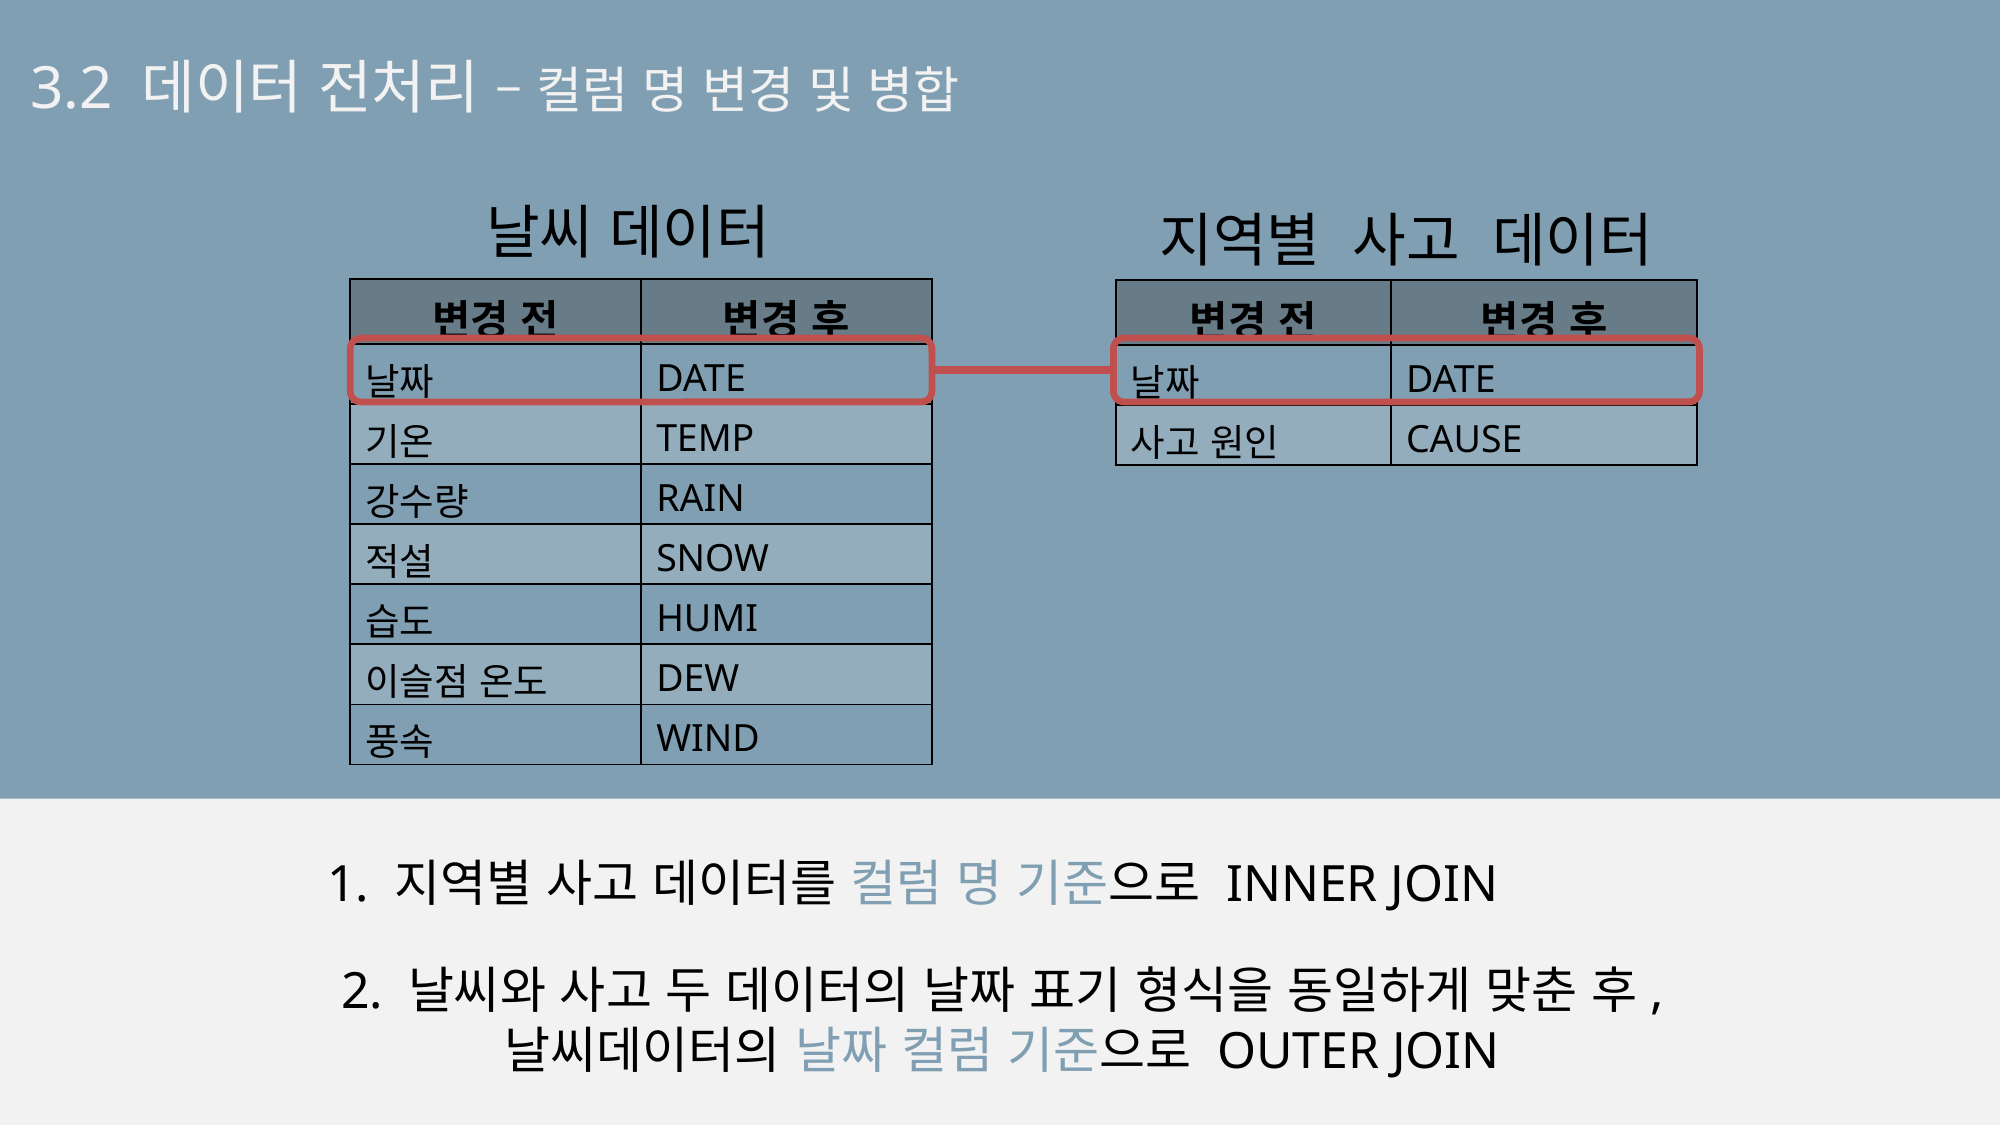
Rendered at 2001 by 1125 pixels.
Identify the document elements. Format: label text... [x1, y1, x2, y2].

table_cell 사고 원인 [1117, 406, 1390, 464]
table_cell 적설 [351, 525, 640, 583]
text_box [292, 843, 1708, 1088]
table_cell 풍속 [351, 705, 640, 764]
text_box 3.2 데이터 전처리 – 컬럼 명 변경 및 병합 [15, 7, 1677, 128]
table_cell TEMP [642, 405, 931, 463]
text_box [348, 335, 935, 405]
table_cell HUMI [642, 585, 931, 643]
text_box [0, 0, 2000, 801]
table_cell SNOW [642, 525, 931, 583]
text_box [1111, 335, 1702, 405]
table_header 변경 후 [1392, 281, 1696, 337]
table_header 변경 전 [1117, 281, 1390, 337]
table_cell 습도 [351, 585, 640, 643]
table_cell WIND [642, 705, 931, 764]
table_cell RAIN [642, 465, 931, 523]
table_header 변경 전 [351, 280, 640, 339]
text_box 지역별 사고 데이터 [1127, 189, 1686, 287]
table_cell DEW [642, 645, 931, 704]
table_cell 기온 [351, 405, 640, 463]
text_box 날씨 데이터 [431, 181, 825, 280]
table_header 변경 후 [642, 280, 931, 339]
table_cell CAUSE [1392, 406, 1696, 464]
table_cell 강수량 [351, 465, 640, 523]
table_cell 이슬점 온도 [351, 645, 640, 704]
